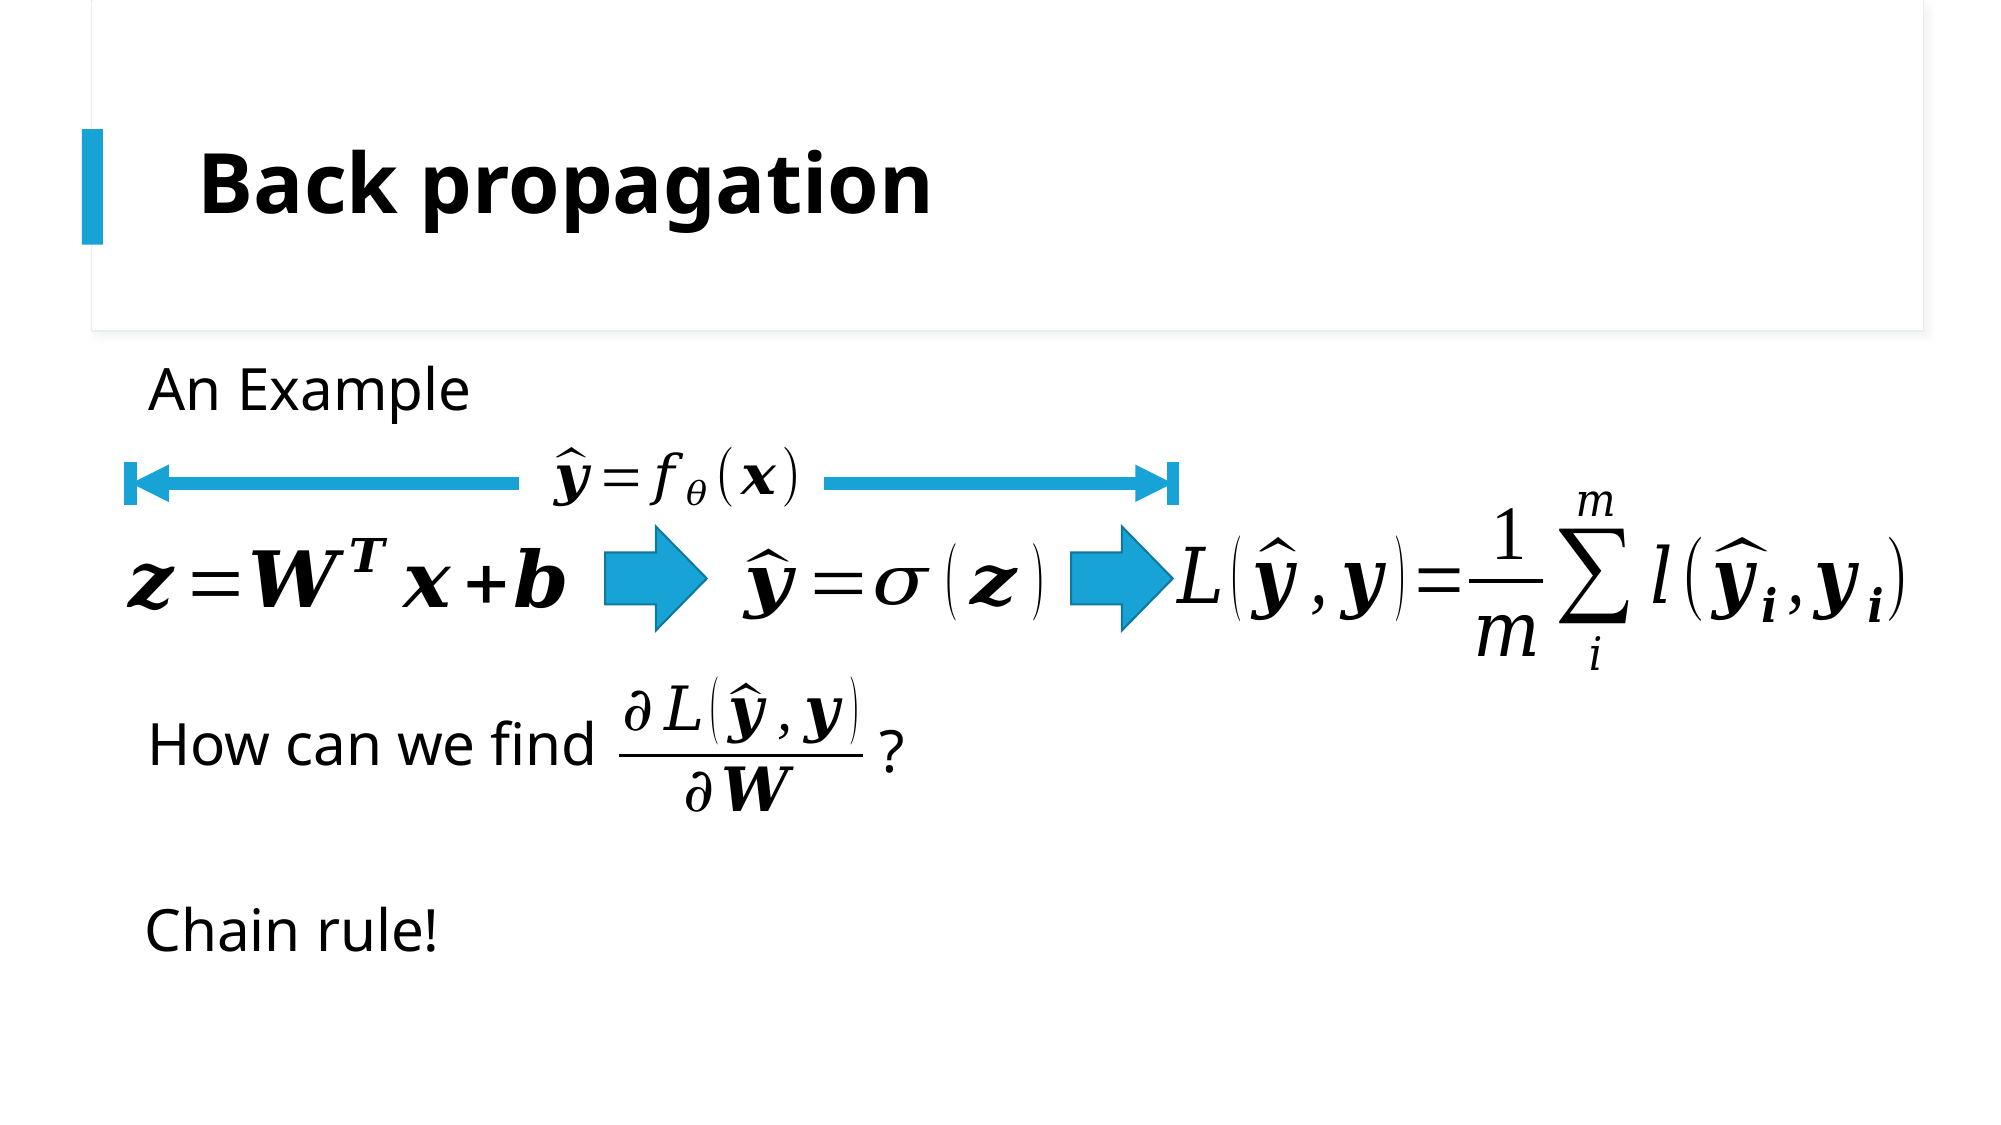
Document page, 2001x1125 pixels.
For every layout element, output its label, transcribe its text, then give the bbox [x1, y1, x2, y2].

text_box Chain rule! [129, 885, 470, 971]
title Back propagation [183, 90, 1851, 284]
text_box How can we find [132, 699, 613, 785]
text_box An Example [134, 344, 487, 430]
text_box [1070, 524, 1175, 633]
text_box [604, 524, 709, 633]
text_box ? [864, 706, 920, 792]
